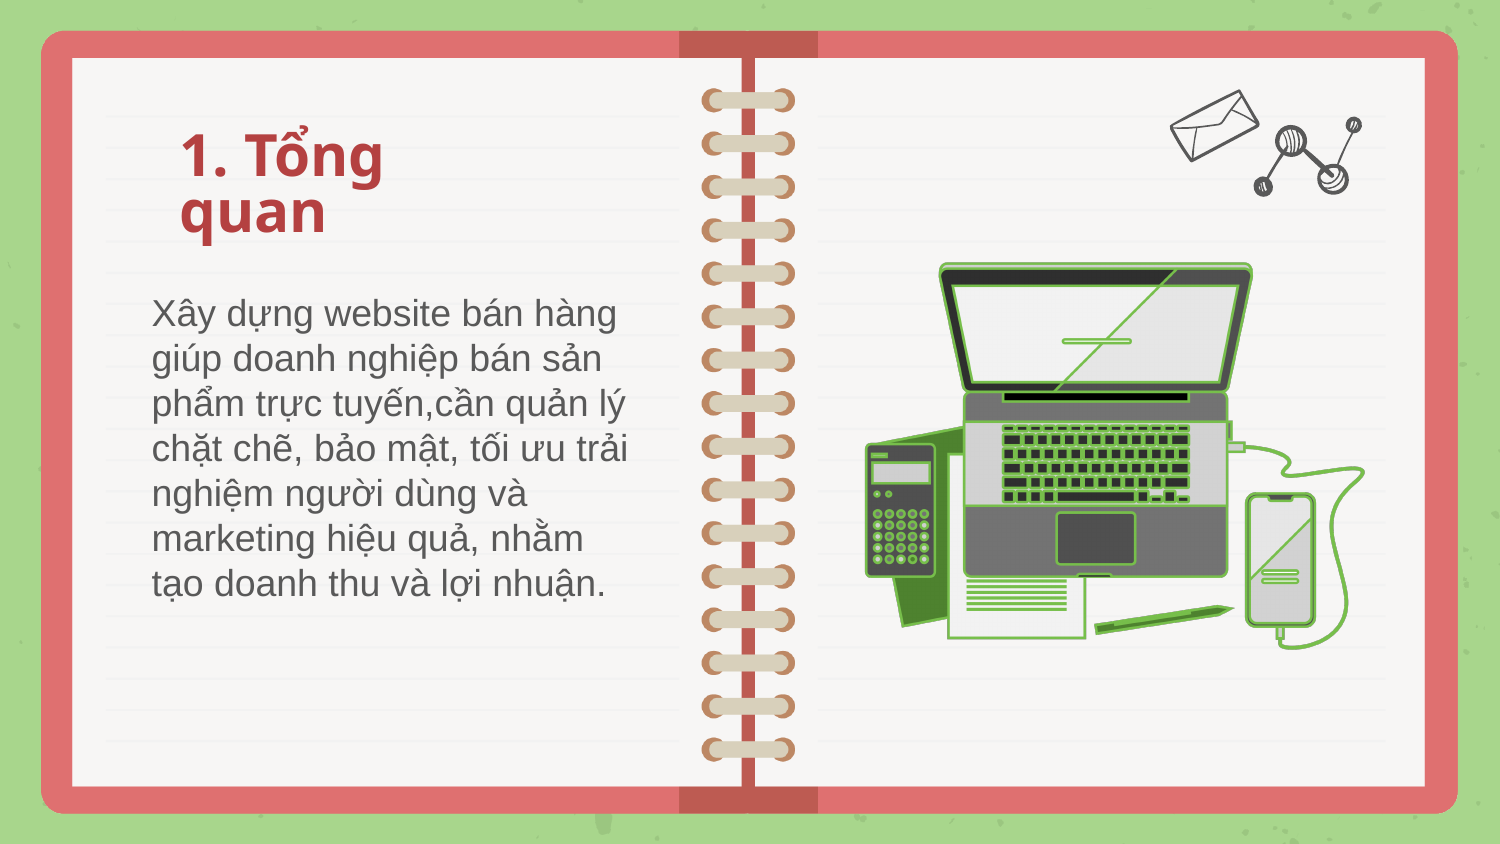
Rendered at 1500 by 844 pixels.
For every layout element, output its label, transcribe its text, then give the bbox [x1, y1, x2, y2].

text_box [1340, 116, 1362, 155]
title Xây dựng website bán hàng giúp doanh nghiệp bán sản phẩm trực tuyến,cần quản lý chặt chẽ, bảo mật, tối ưu trải nghiệm người dùng và marketing hiệu quả, nhằm tạo doanh thu và lợi nhuận. [136, 281, 701, 657]
text_box [1169, 89, 1260, 155]
text_box [1275, 124, 1314, 155]
title 1. Tổng quan [164, 116, 559, 211]
picture [41, 30, 1458, 814]
